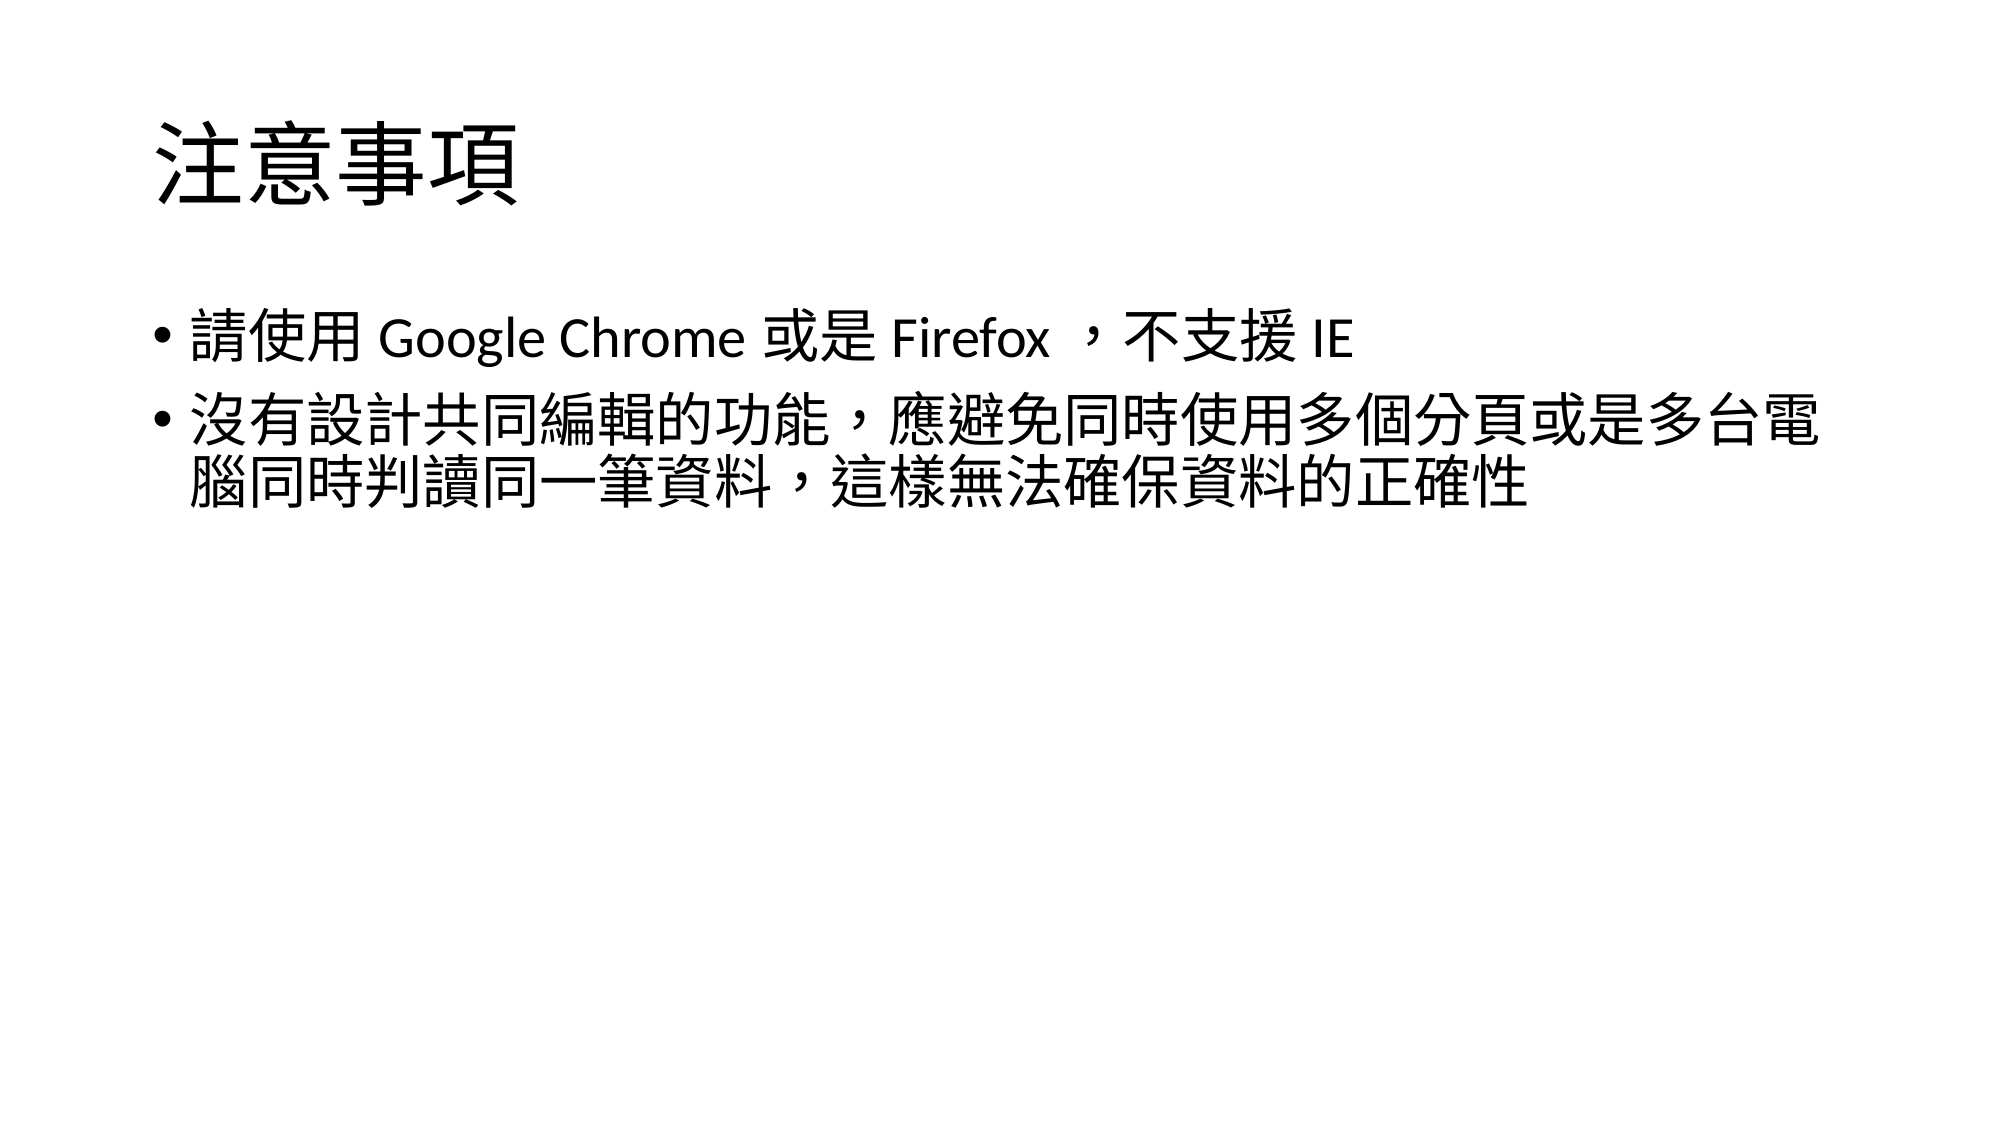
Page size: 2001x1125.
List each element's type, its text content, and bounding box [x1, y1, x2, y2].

list 請使用Google Chrome或是Firefox，不支援IE 沒有設計共同編輯的功能，應避免同時使用多個分頁或是多台電腦同時判讀同一筆資料，這樣無法確保資料的正確性 [137, 299, 1863, 1014]
title 注意事項 [137, 59, 1863, 278]
